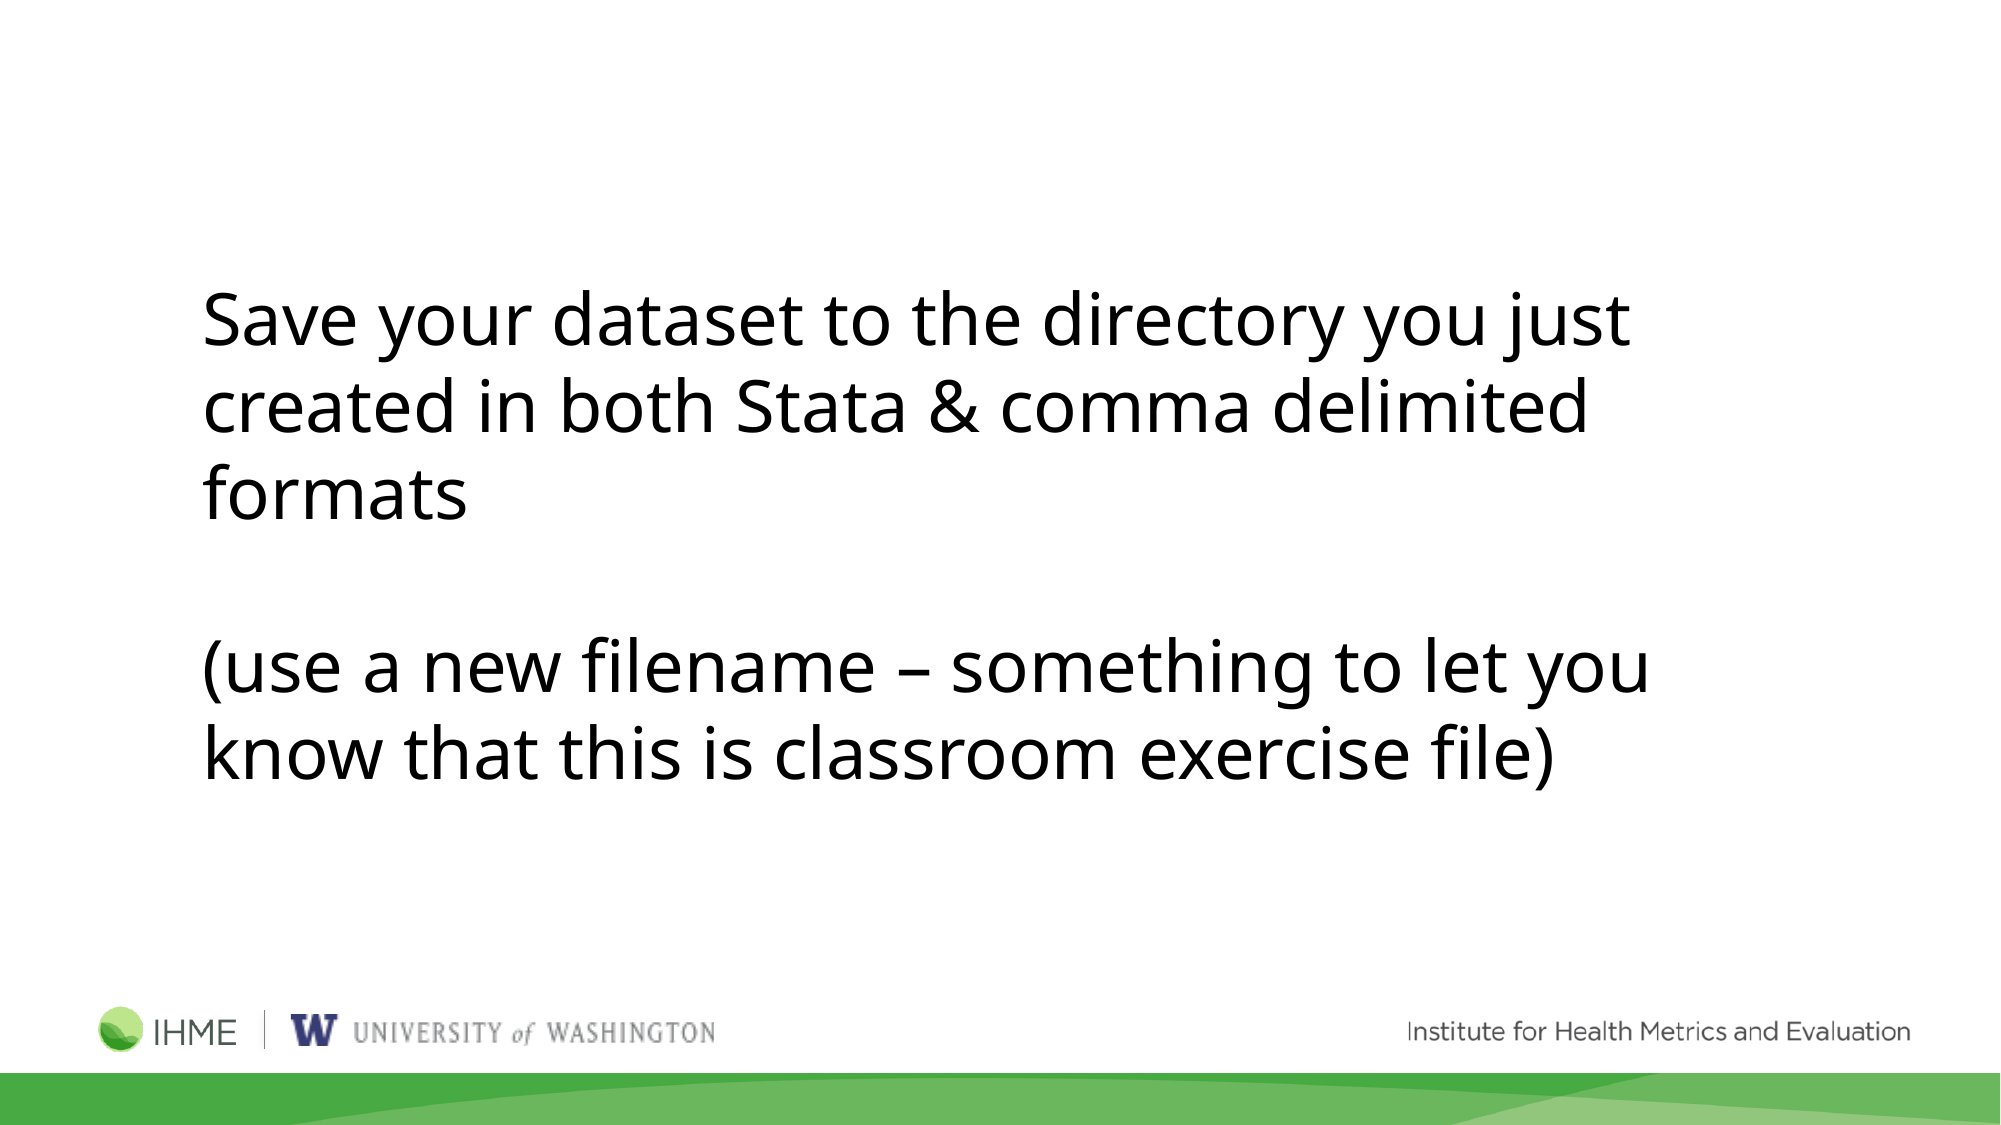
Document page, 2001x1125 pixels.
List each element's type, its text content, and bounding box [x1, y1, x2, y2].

picture [1399, 1013, 1916, 1046]
picture [98, 1006, 236, 1052]
picture [0, 1073, 2001, 1125]
title Save your dataset to the directory you just created in both Stata & comma delimited formats (use a new filename – something to let you know that this is classroom exercise file) [187, 266, 1785, 719]
